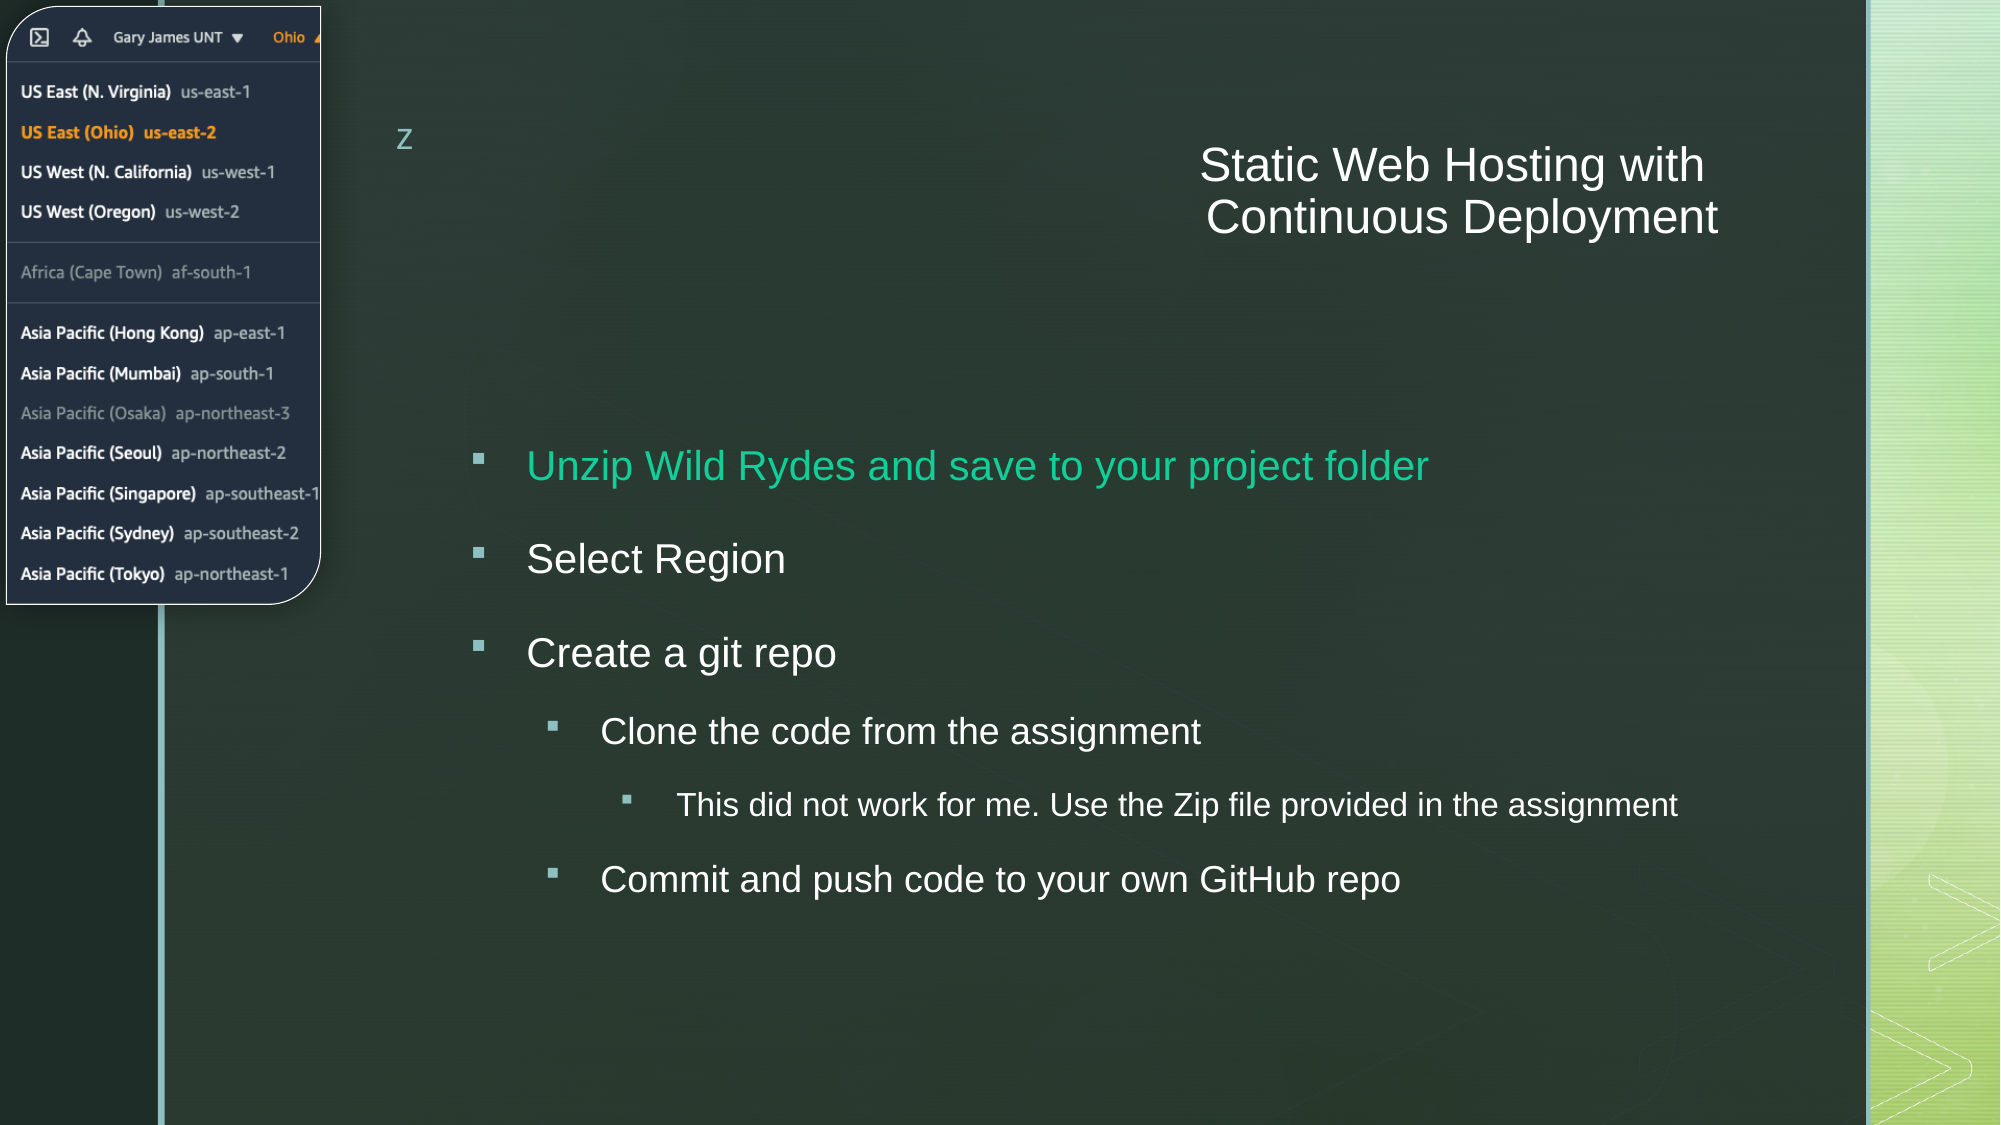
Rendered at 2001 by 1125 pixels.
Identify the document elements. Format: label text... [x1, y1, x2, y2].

picture [1871, 0, 2001, 1125]
title Static Web Hosting with Continuous Deployment [428, 132, 1734, 310]
list Unzip Wild Rydes and save to your project folder Select Region Create a git repo Clone the code from the assignment This did not work for me. Use the Zip file provided in the assignment Commit and push code to your own GitHub repo [454, 336, 1734, 993]
picture [6, 6, 321, 605]
